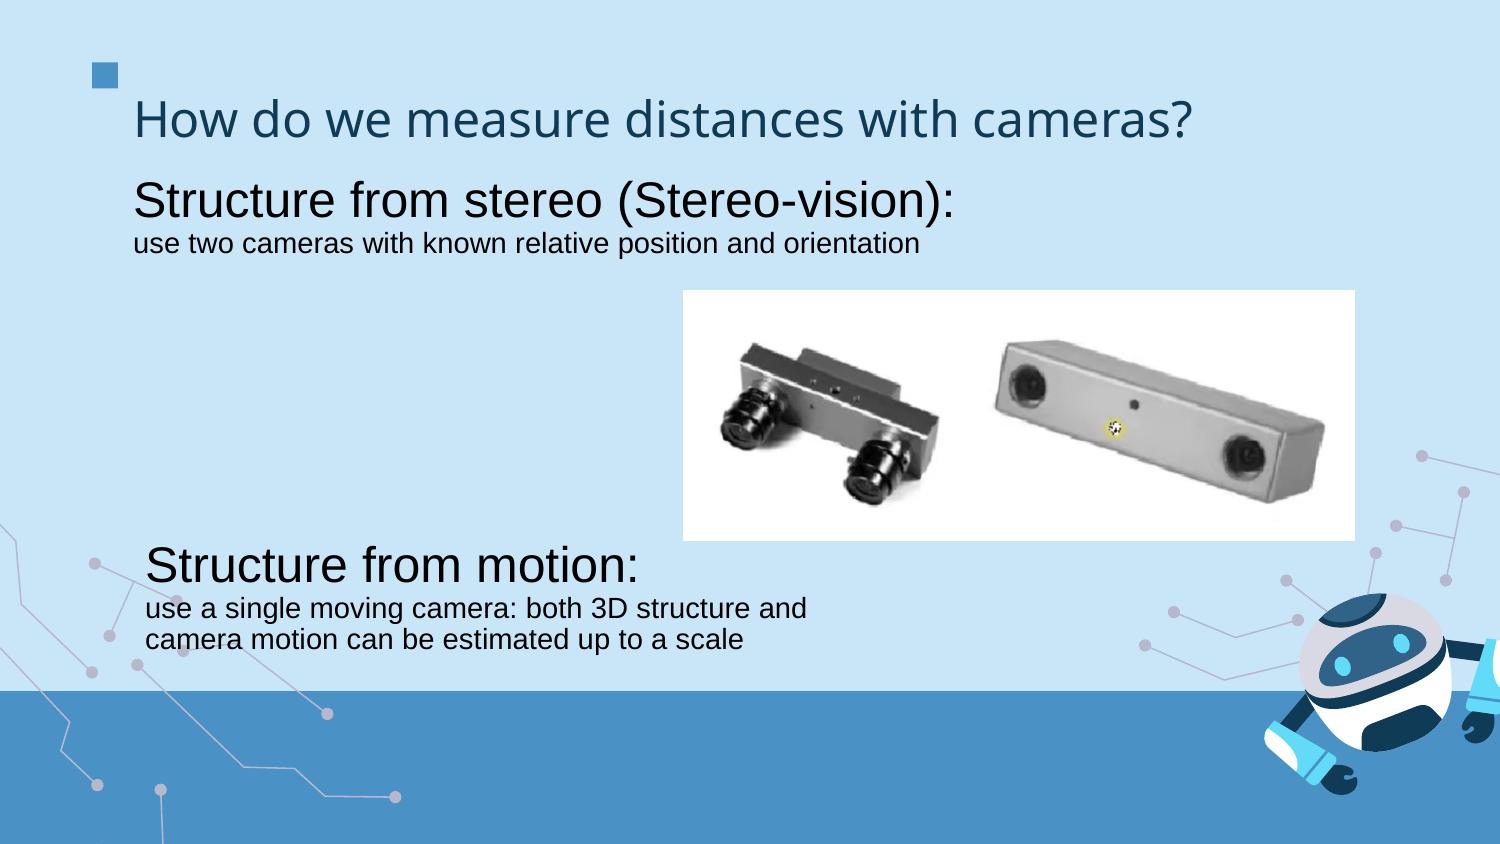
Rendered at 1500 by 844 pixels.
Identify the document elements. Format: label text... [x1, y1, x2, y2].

text_box Structure from motion: use a single moving camera: both 3D structure and camera motion can be estimated up to a scale [130, 531, 881, 665]
picture [682, 290, 1355, 542]
text_box Structure from stereo (Stereo-vision): use two cameras with known relative position and orientation [118, 166, 1192, 269]
title How do we measure distances with cameras? [118, 72, 1382, 167]
